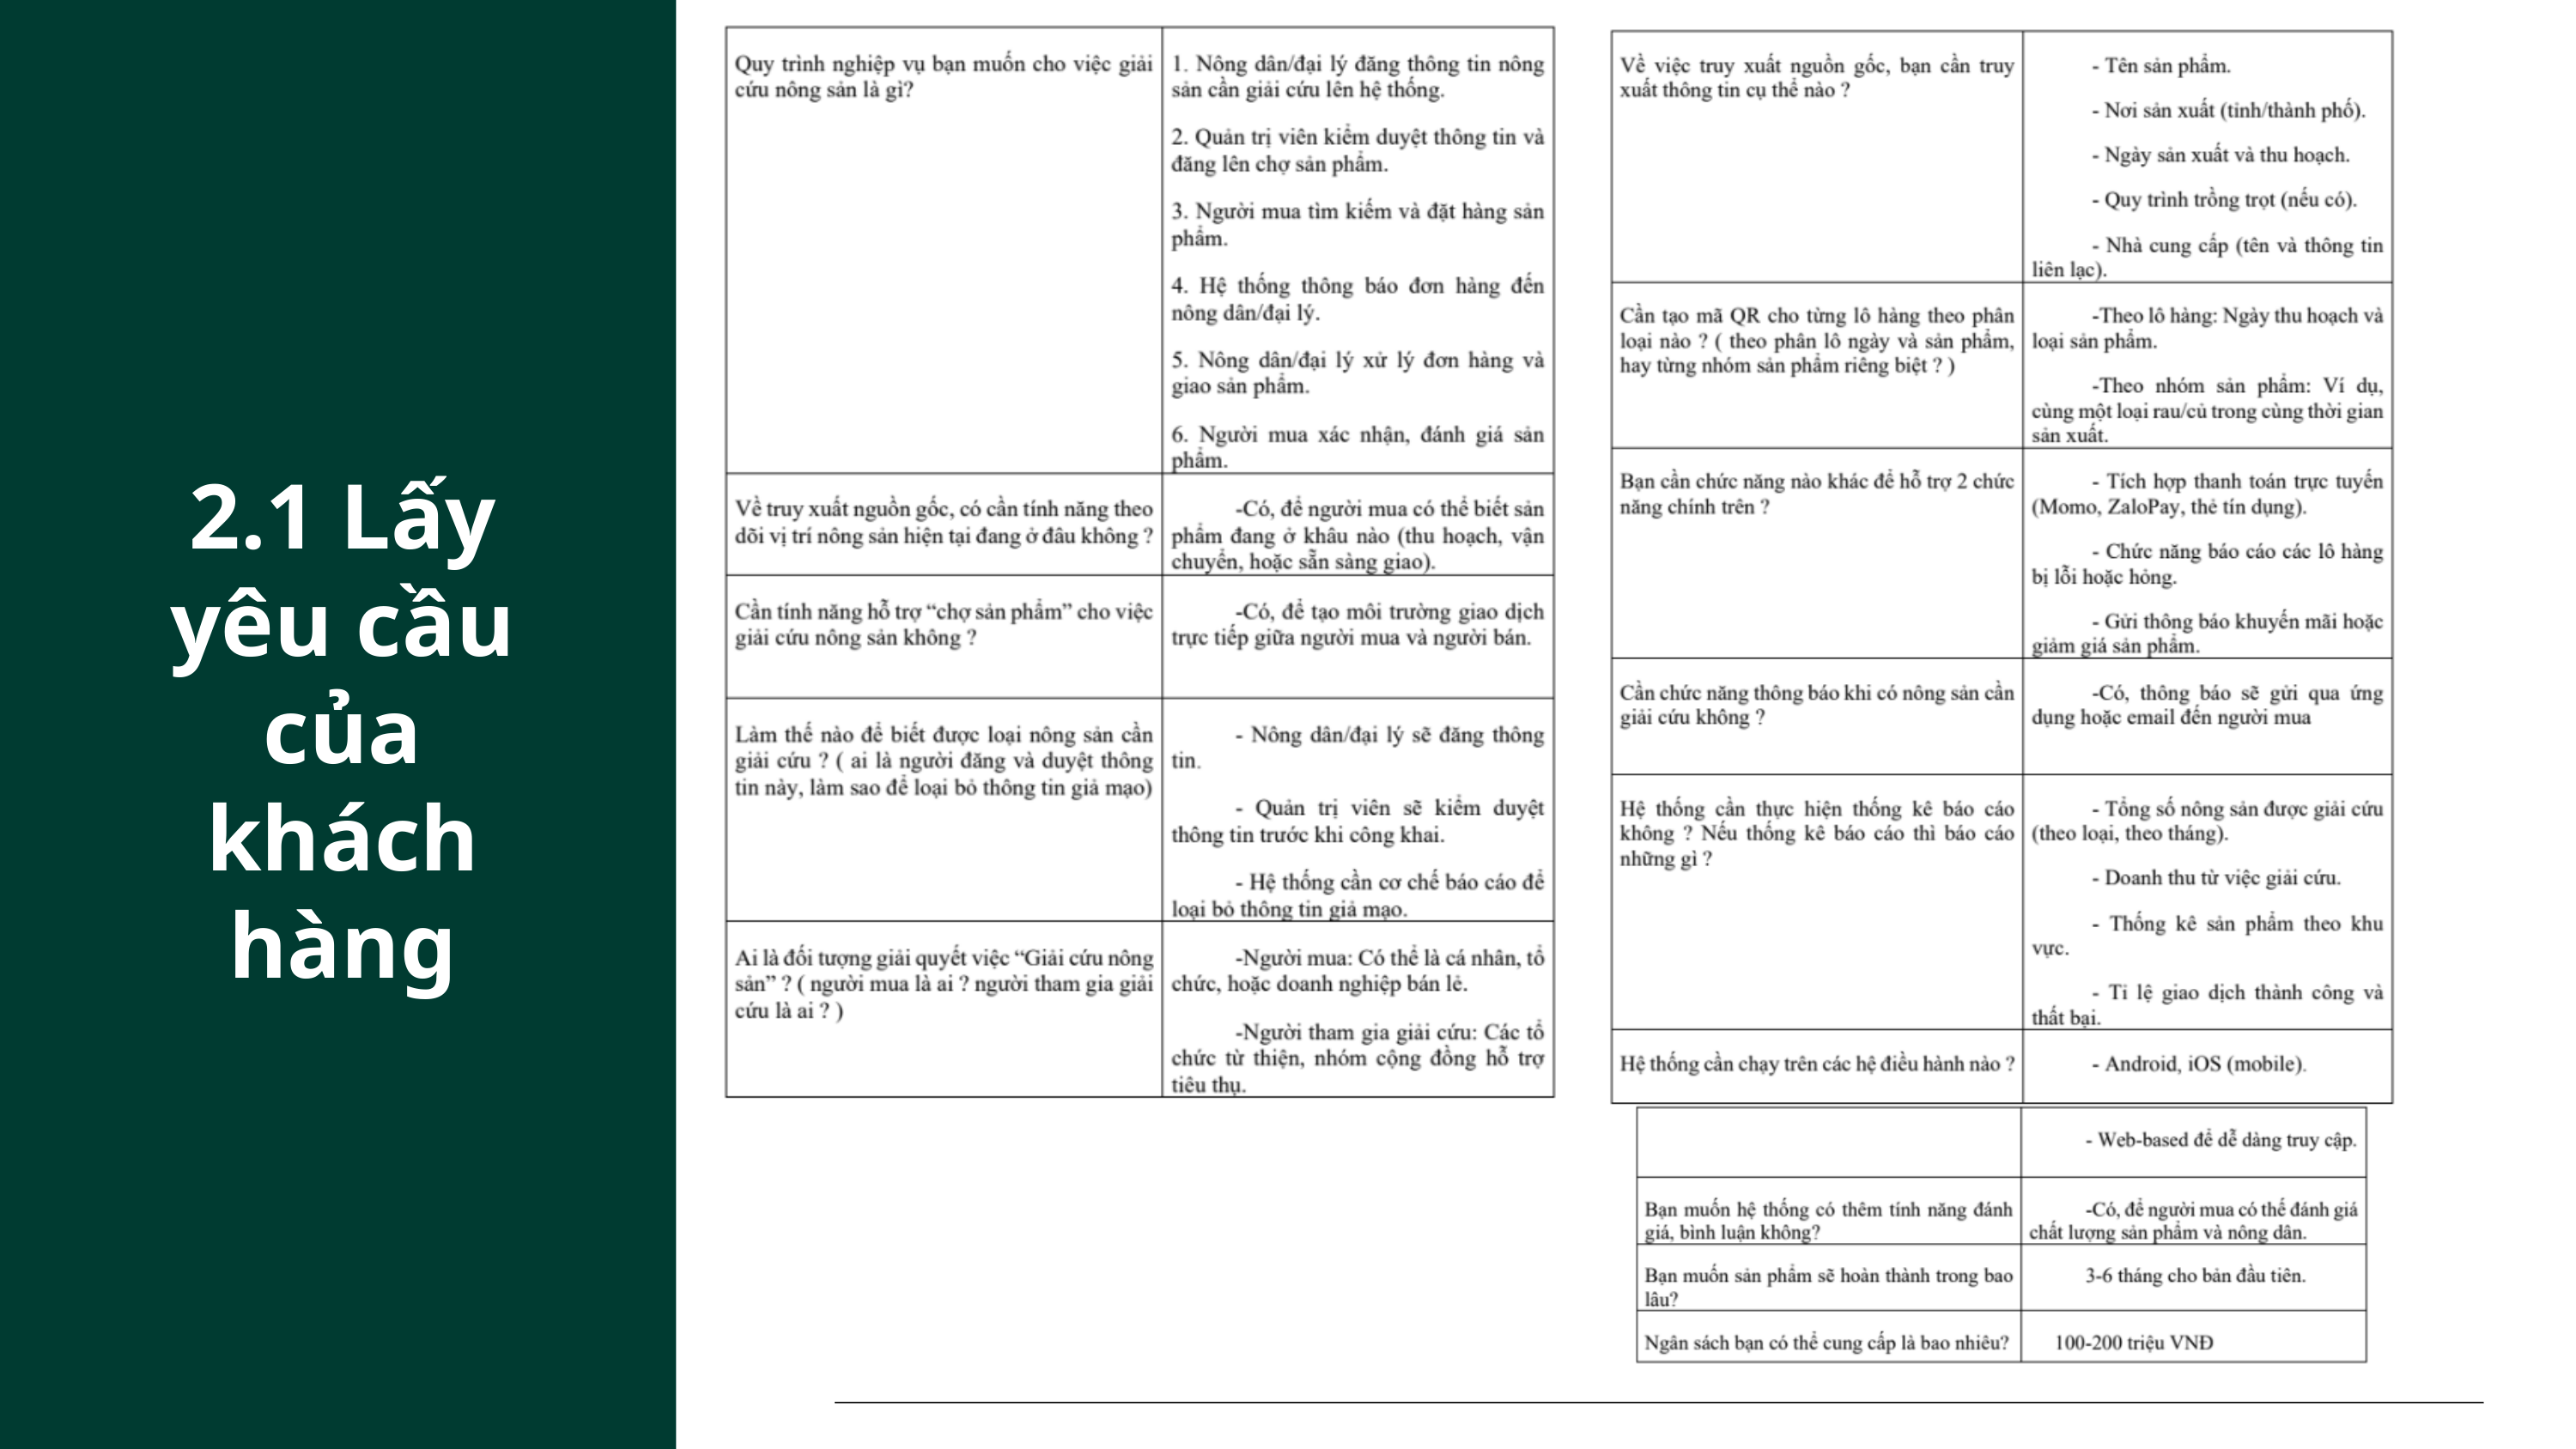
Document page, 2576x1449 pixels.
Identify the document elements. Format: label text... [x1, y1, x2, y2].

text_box 2.1 Lấy yêu cầu của khách hàng [118, 458, 568, 996]
text_box [1605, 21, 2404, 1106]
text_box [1636, 1105, 2373, 1365]
text_box [0, 0, 677, 1449]
text_box [720, 21, 1562, 1106]
